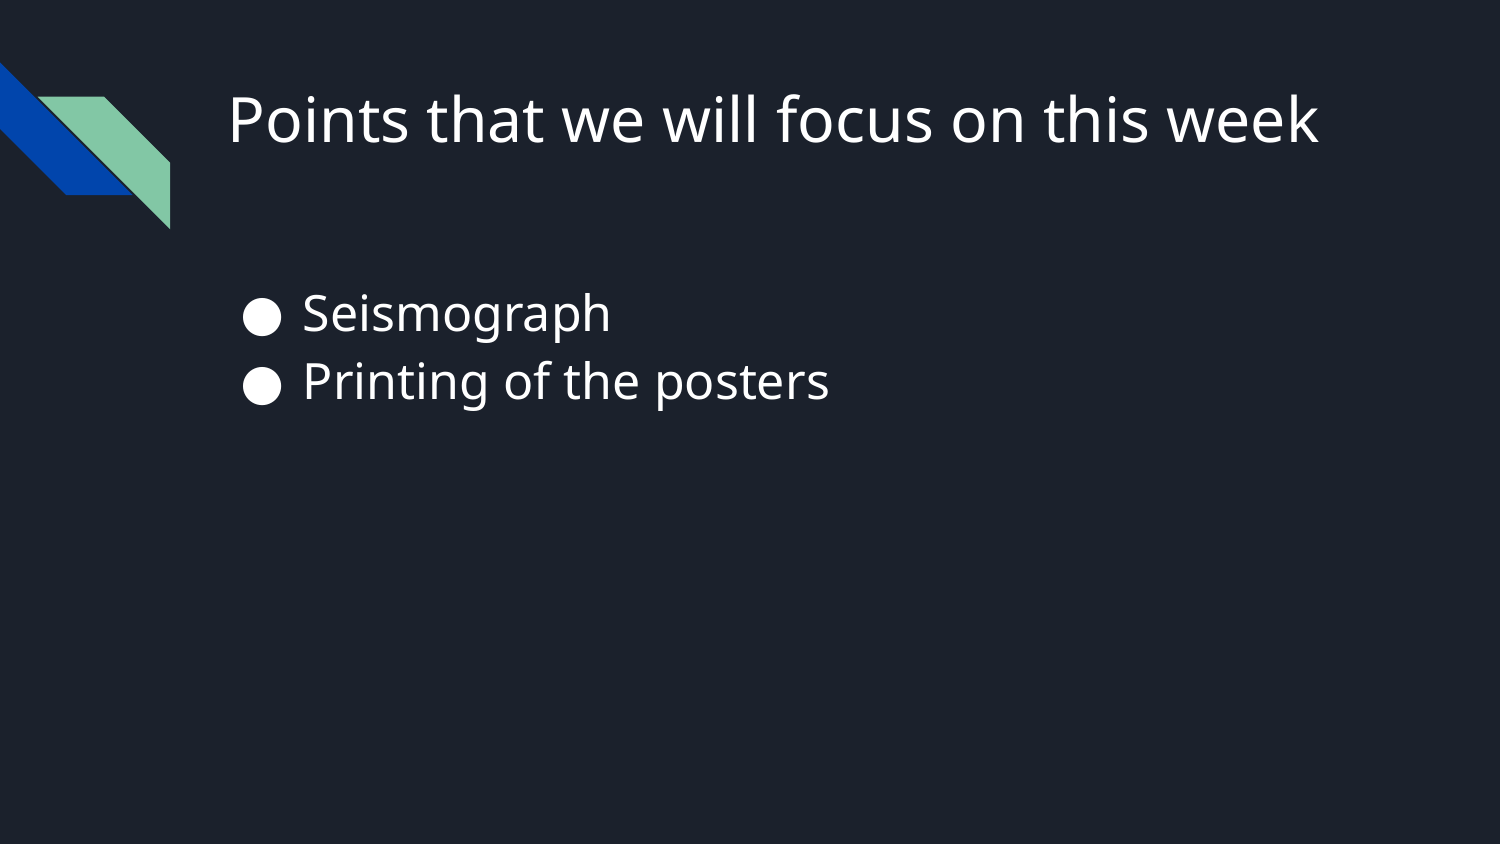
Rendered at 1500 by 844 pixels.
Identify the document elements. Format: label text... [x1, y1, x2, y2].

list Seismograph Printing of the posters [212, 257, 1368, 735]
title Points that we will focus on this week [212, 64, 1368, 215]
